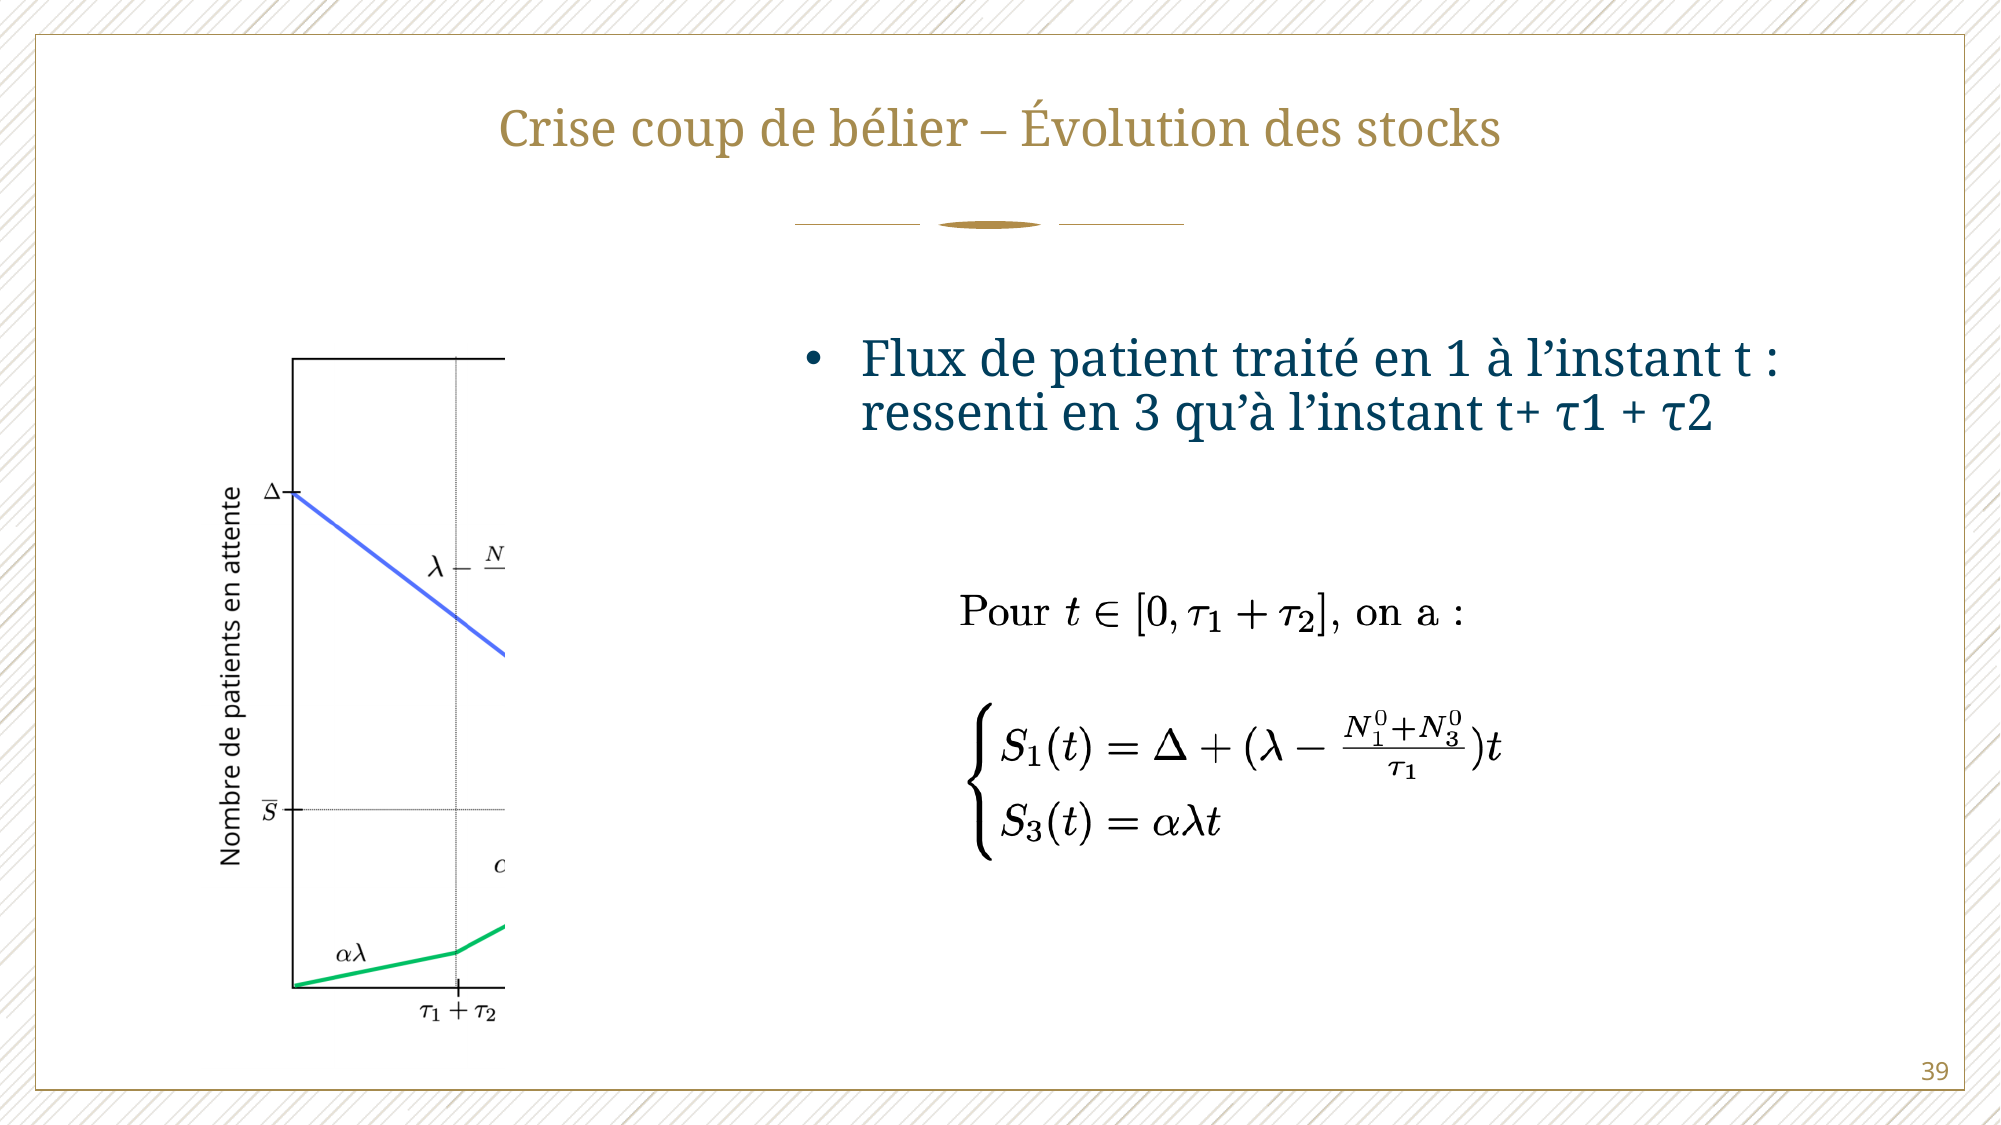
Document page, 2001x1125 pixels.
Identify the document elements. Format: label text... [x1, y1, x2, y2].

title Crise coup de bélier – Évolution des stocks [137, 34, 1863, 226]
picture [0, 0, 2001, 1125]
text_box Flux de patient traité en 1 à l’instant t : ressenti en 3 qu’à l’instant t+ τ1 + τ2 [790, 325, 1863, 610]
slide_number 39 [1514, 1042, 1965, 1103]
